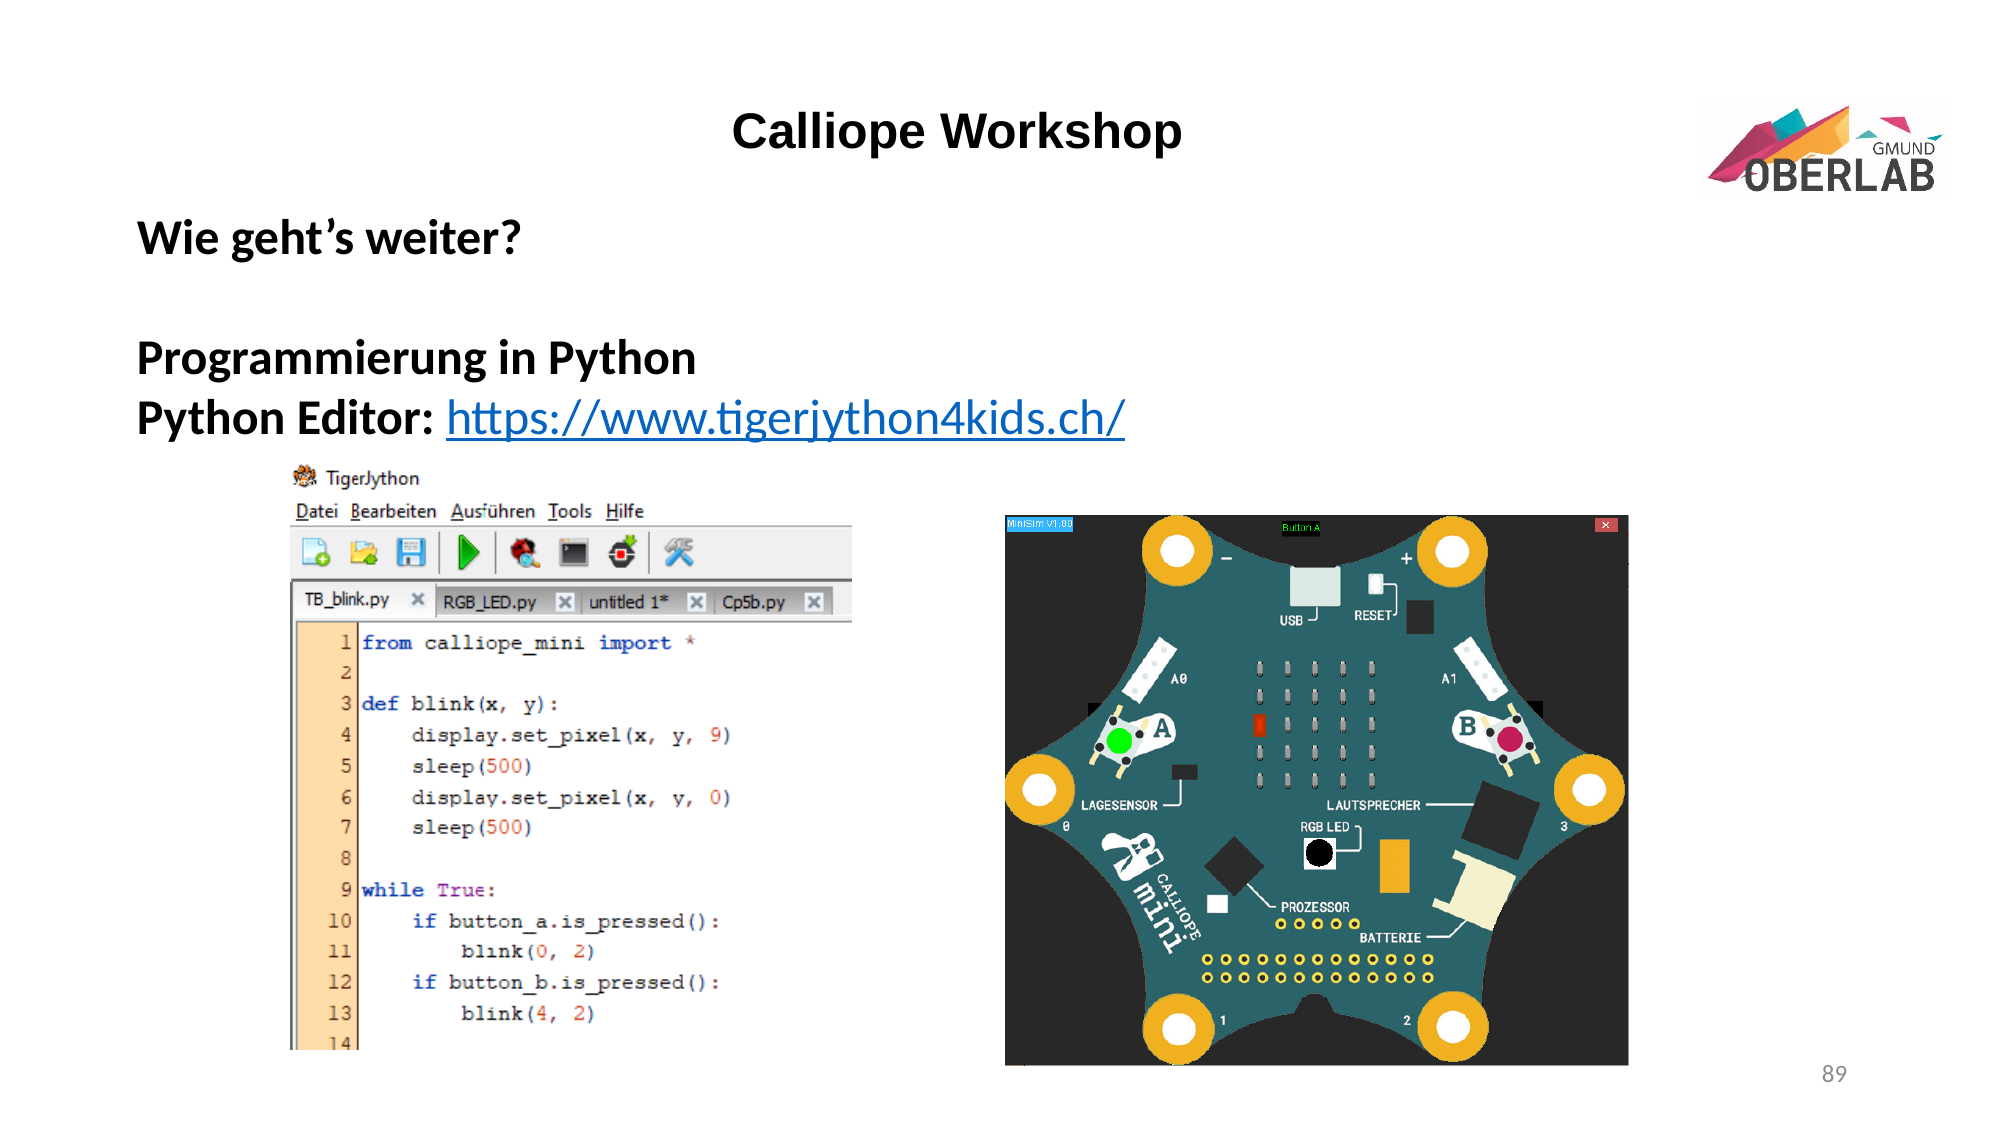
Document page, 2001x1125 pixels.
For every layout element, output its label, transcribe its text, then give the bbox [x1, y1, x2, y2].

slide_number 89 [1412, 1042, 1863, 1103]
text_box Wie geht’s weiter? Programmierung in Python Python Editor: https://www.tigerjython4kids.ch/ [122, 197, 1660, 512]
picture [1700, 98, 1950, 198]
picture [1005, 515, 1629, 1066]
subtitle Calliope Workshop [214, 98, 1715, 231]
picture [290, 460, 852, 1050]
